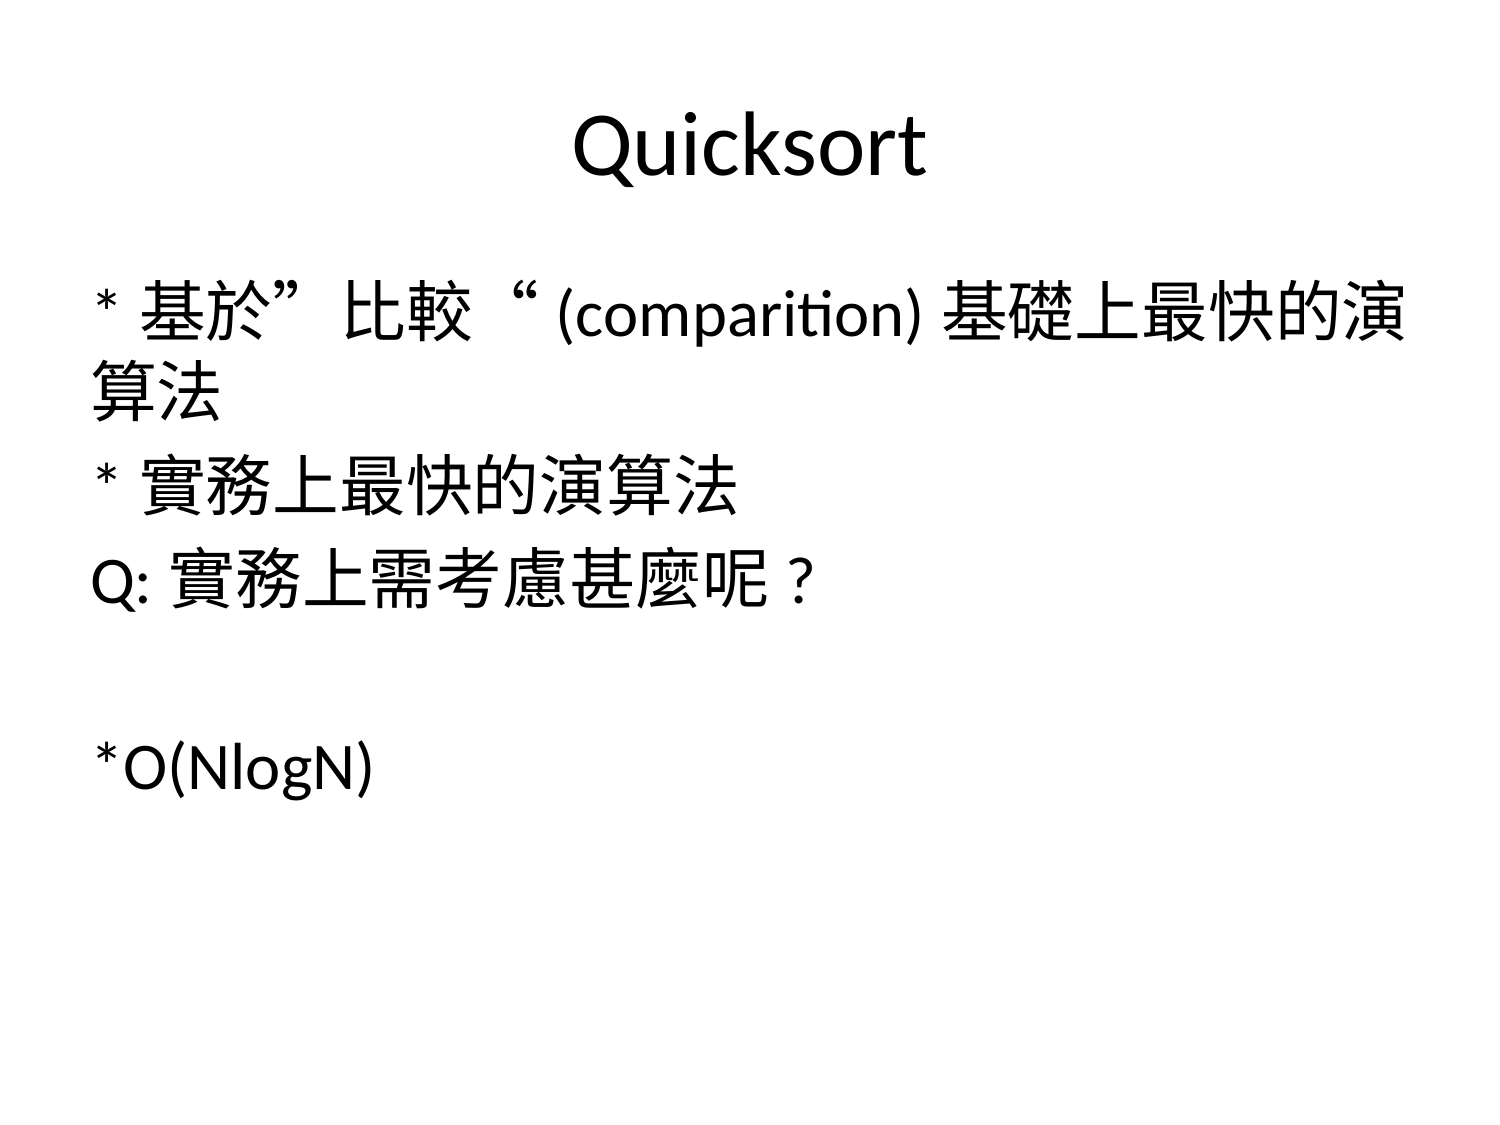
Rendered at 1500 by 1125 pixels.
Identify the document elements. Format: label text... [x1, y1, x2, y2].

list *基於”比較“(comparition)基礎上最快的演算法 *實務上最快的演算法 Q:實務上需考慮甚麼呢? *O(NlogN) [75, 262, 1425, 1005]
title Quicksort [75, 45, 1425, 233]
